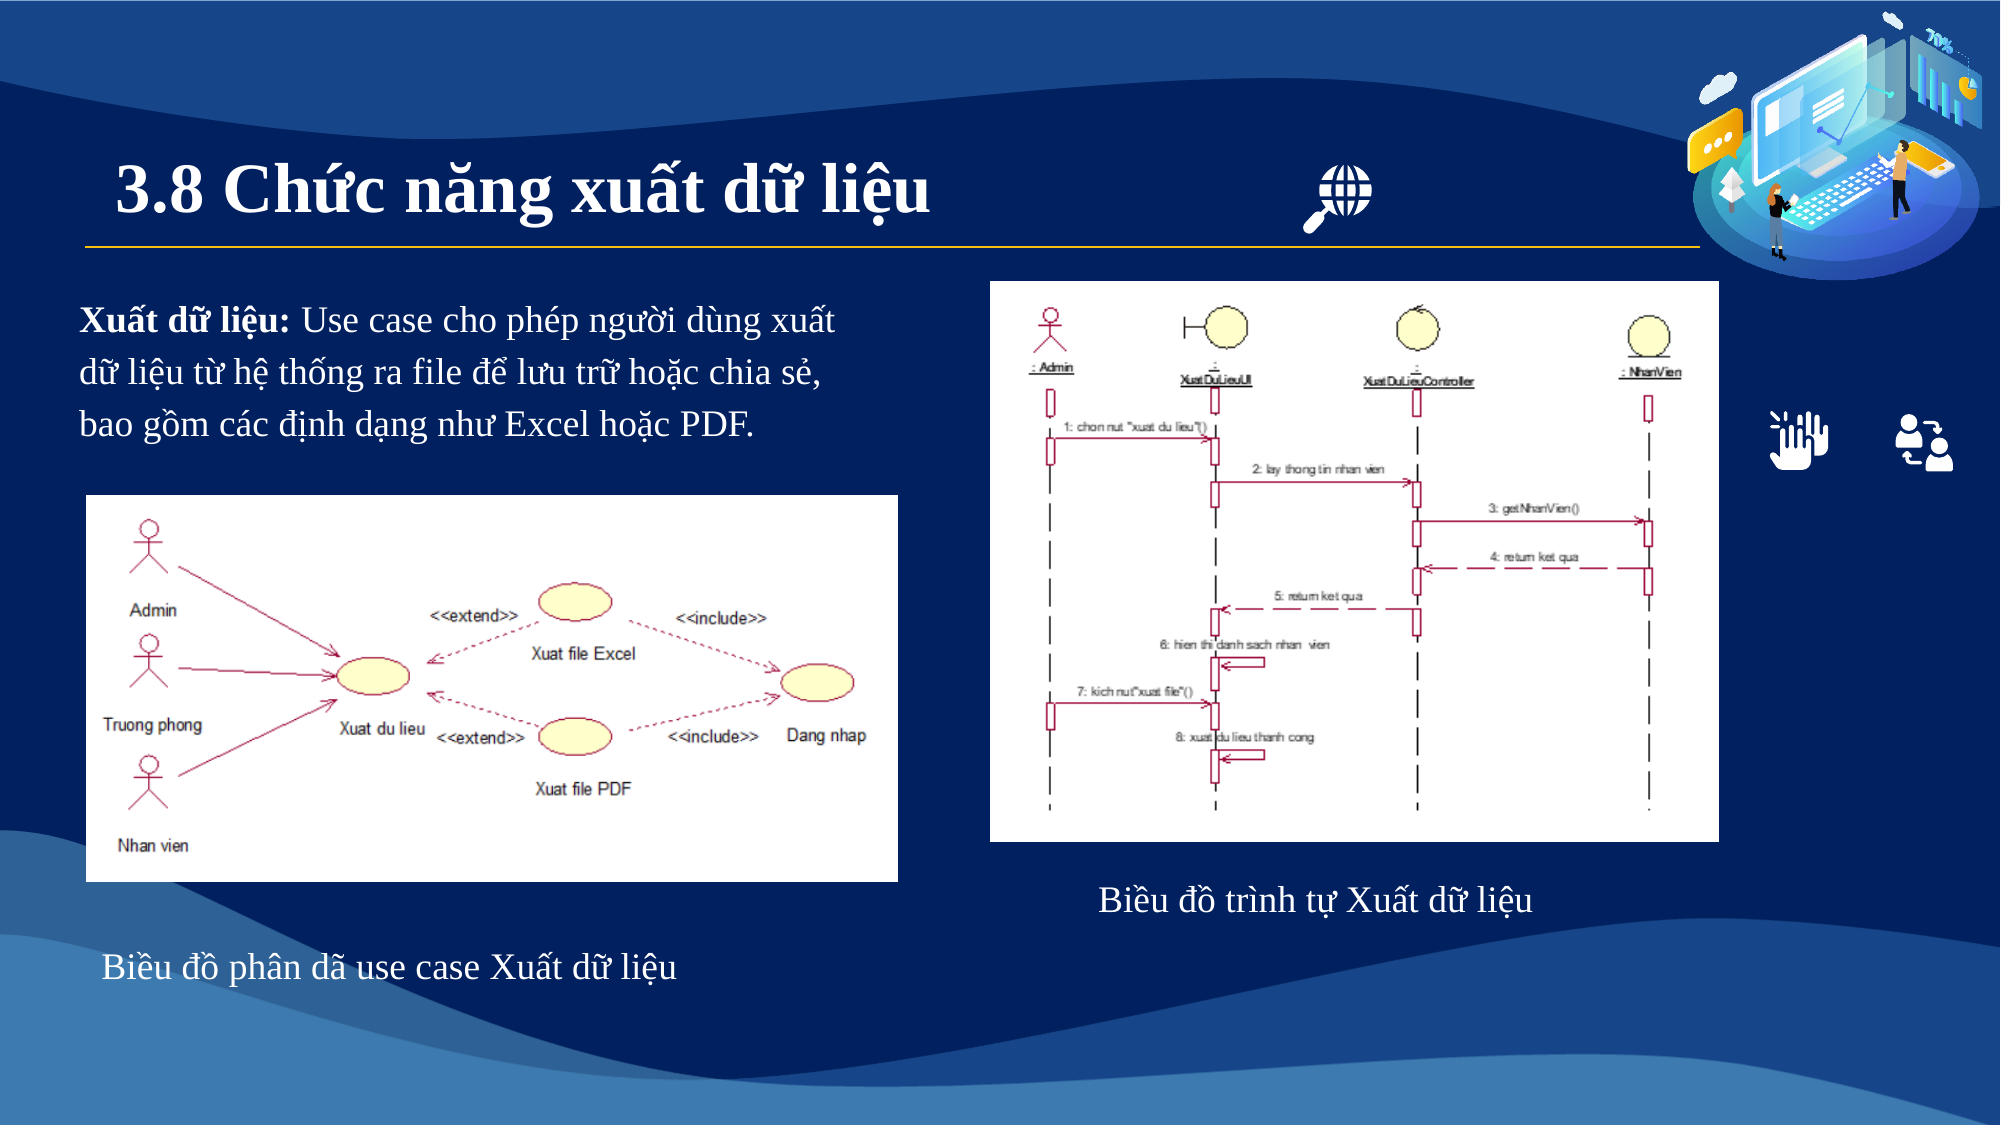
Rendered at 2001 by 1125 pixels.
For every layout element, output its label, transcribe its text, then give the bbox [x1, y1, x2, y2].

picture [0, 0, 2001, 1125]
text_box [1895, 414, 1953, 472]
text_box Biều đồ phân dã use case Xuất dữ liệu [86, 928, 1107, 995]
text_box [1302, 164, 1372, 234]
text_box Biều đồ trình tự Xuất dữ liệu [1083, 860, 2000, 928]
text_box 3.8 Chức năng xuất dữ liệu [77, 91, 1537, 307]
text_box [1769, 410, 1829, 470]
text_box Xuất dữ liệu: Use case cho phép người dùng xuất dữ liệu từ hệ thống ra file để lưu trữ hoặc chia sẻ, bao gồm các định dạng như Excel hoặc PDF. [64, 280, 898, 451]
